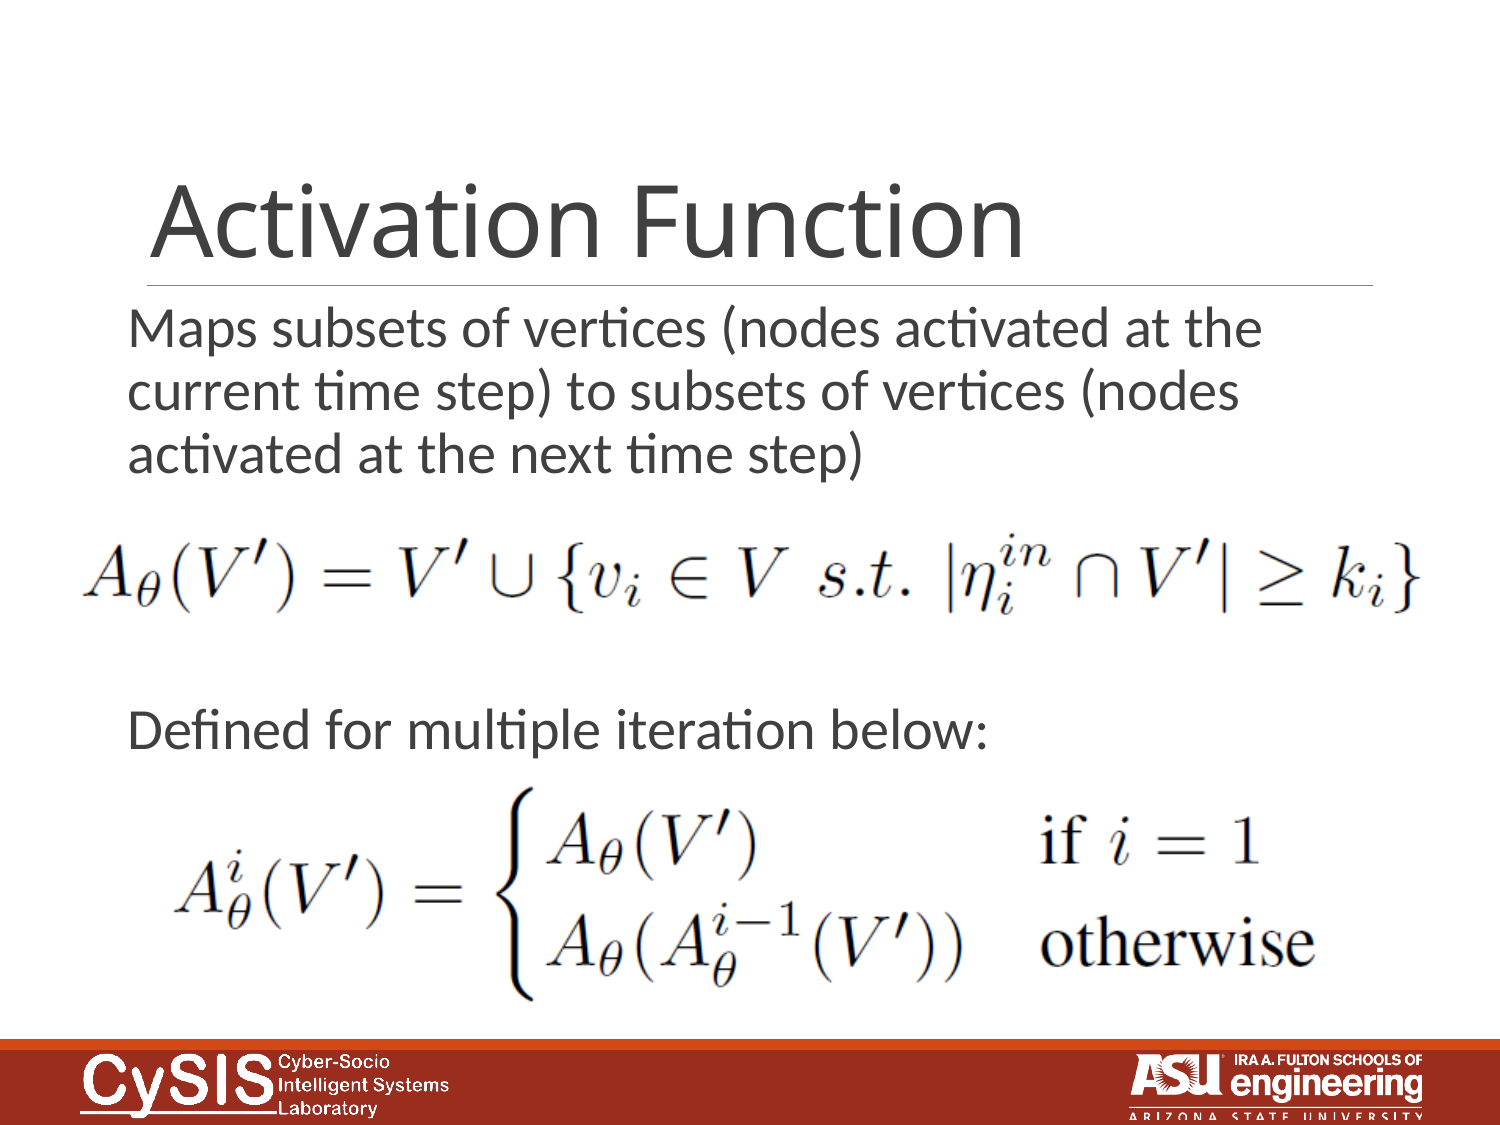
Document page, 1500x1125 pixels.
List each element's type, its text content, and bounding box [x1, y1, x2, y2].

list Maps subsets of vertices (nodes activated at the current time step) to subsets of vertices (nodes activated at the next time step) Defined for multiple iteration below: [112, 289, 1425, 517]
picture [144, 761, 1343, 1026]
list Maps subsets of vertices (nodes activated at the current time step) to subsets of vertices (nodes activated at the next time step) Defined for multiple iteration below: [112, 650, 1425, 928]
picture [60, 1027, 464, 1125]
title Activation Function [135, 47, 1373, 285]
picture [68, 520, 1432, 641]
